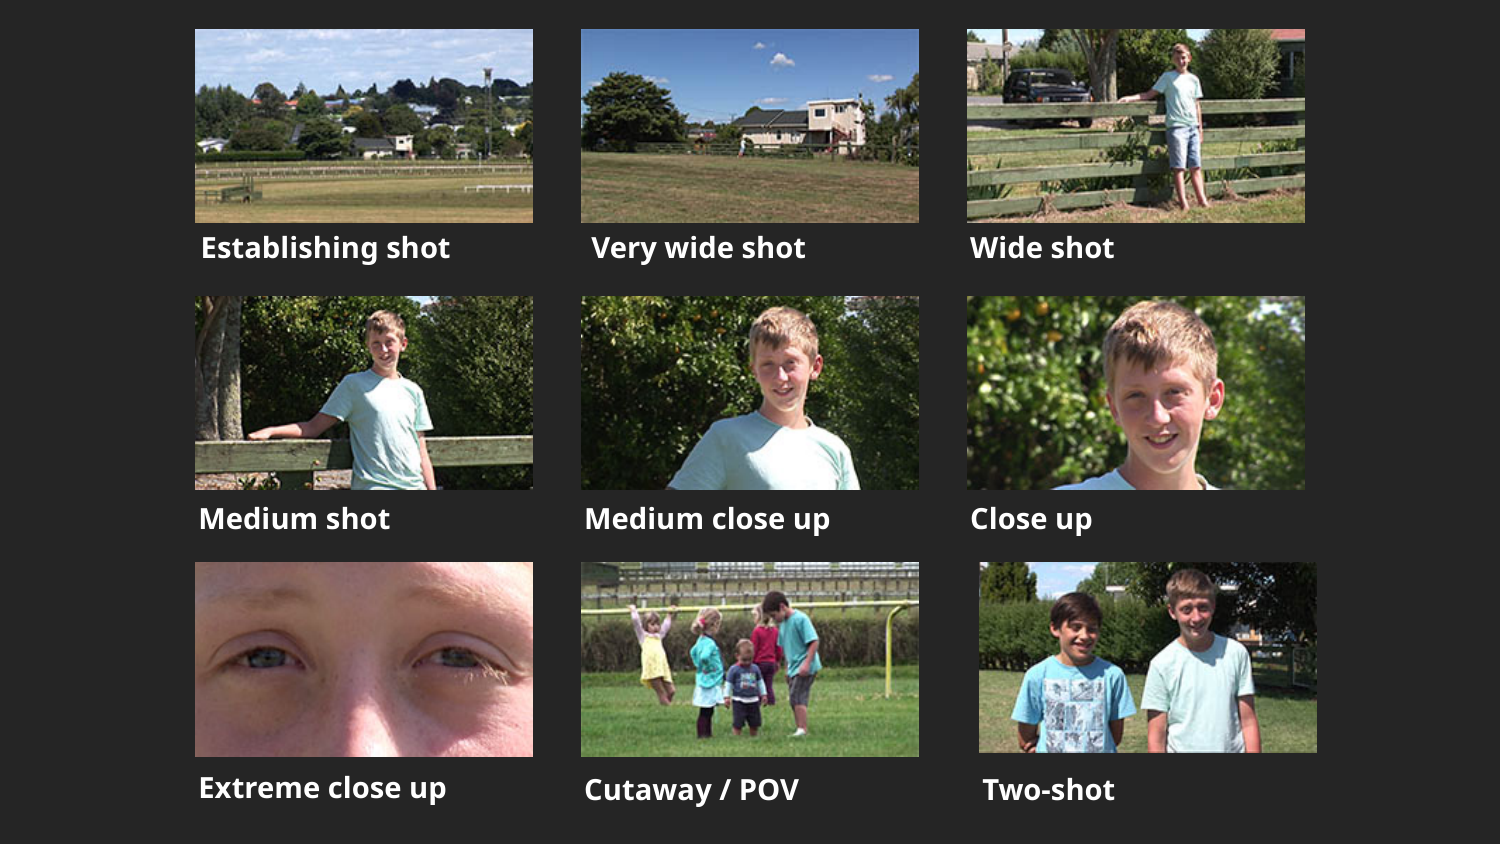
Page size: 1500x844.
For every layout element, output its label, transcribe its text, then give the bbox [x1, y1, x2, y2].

picture [979, 562, 1317, 753]
picture [581, 295, 919, 490]
text_box Close up [955, 485, 1293, 543]
text_box Cutaway / POV [569, 756, 907, 814]
text_box Medium close up [569, 485, 907, 543]
picture [581, 29, 919, 224]
text_box Medium shot [183, 485, 521, 543]
picture [195, 29, 533, 224]
picture [967, 29, 1305, 224]
picture [195, 562, 533, 757]
text_box Extreme close up [183, 754, 521, 813]
text_box Very wide shot [576, 225, 914, 272]
picture [581, 562, 919, 757]
text_box Establishing shot [185, 214, 523, 272]
picture [967, 295, 1305, 490]
picture [195, 295, 533, 490]
text_box Wide shot [955, 214, 1293, 272]
text_box Two-shot [967, 756, 1305, 814]
